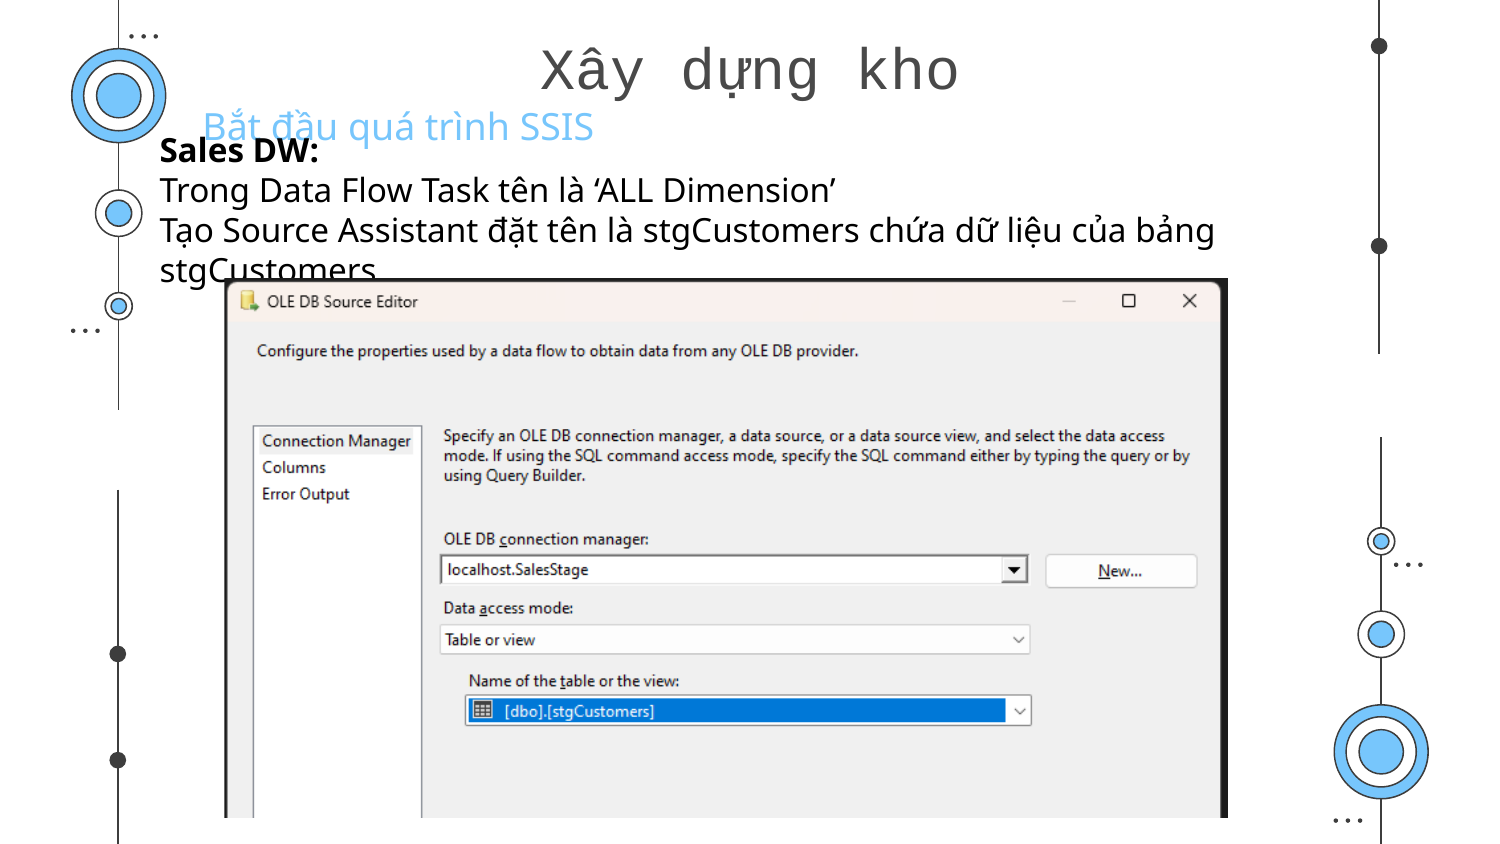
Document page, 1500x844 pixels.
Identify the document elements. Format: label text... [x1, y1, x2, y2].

picture [224, 277, 1229, 818]
title Xây dựng kho [299, 16, 1201, 111]
text_box Sales DW: Trong Data Flow Task tên là ‘ALL Dimension’ Tạo Source Assistant đặt tên là stgCustomers chứa dữ liệu của bảng stgCustomers [144, 173, 1326, 245]
text_box Bắt đầu quá trình SSIS [144, 87, 653, 153]
